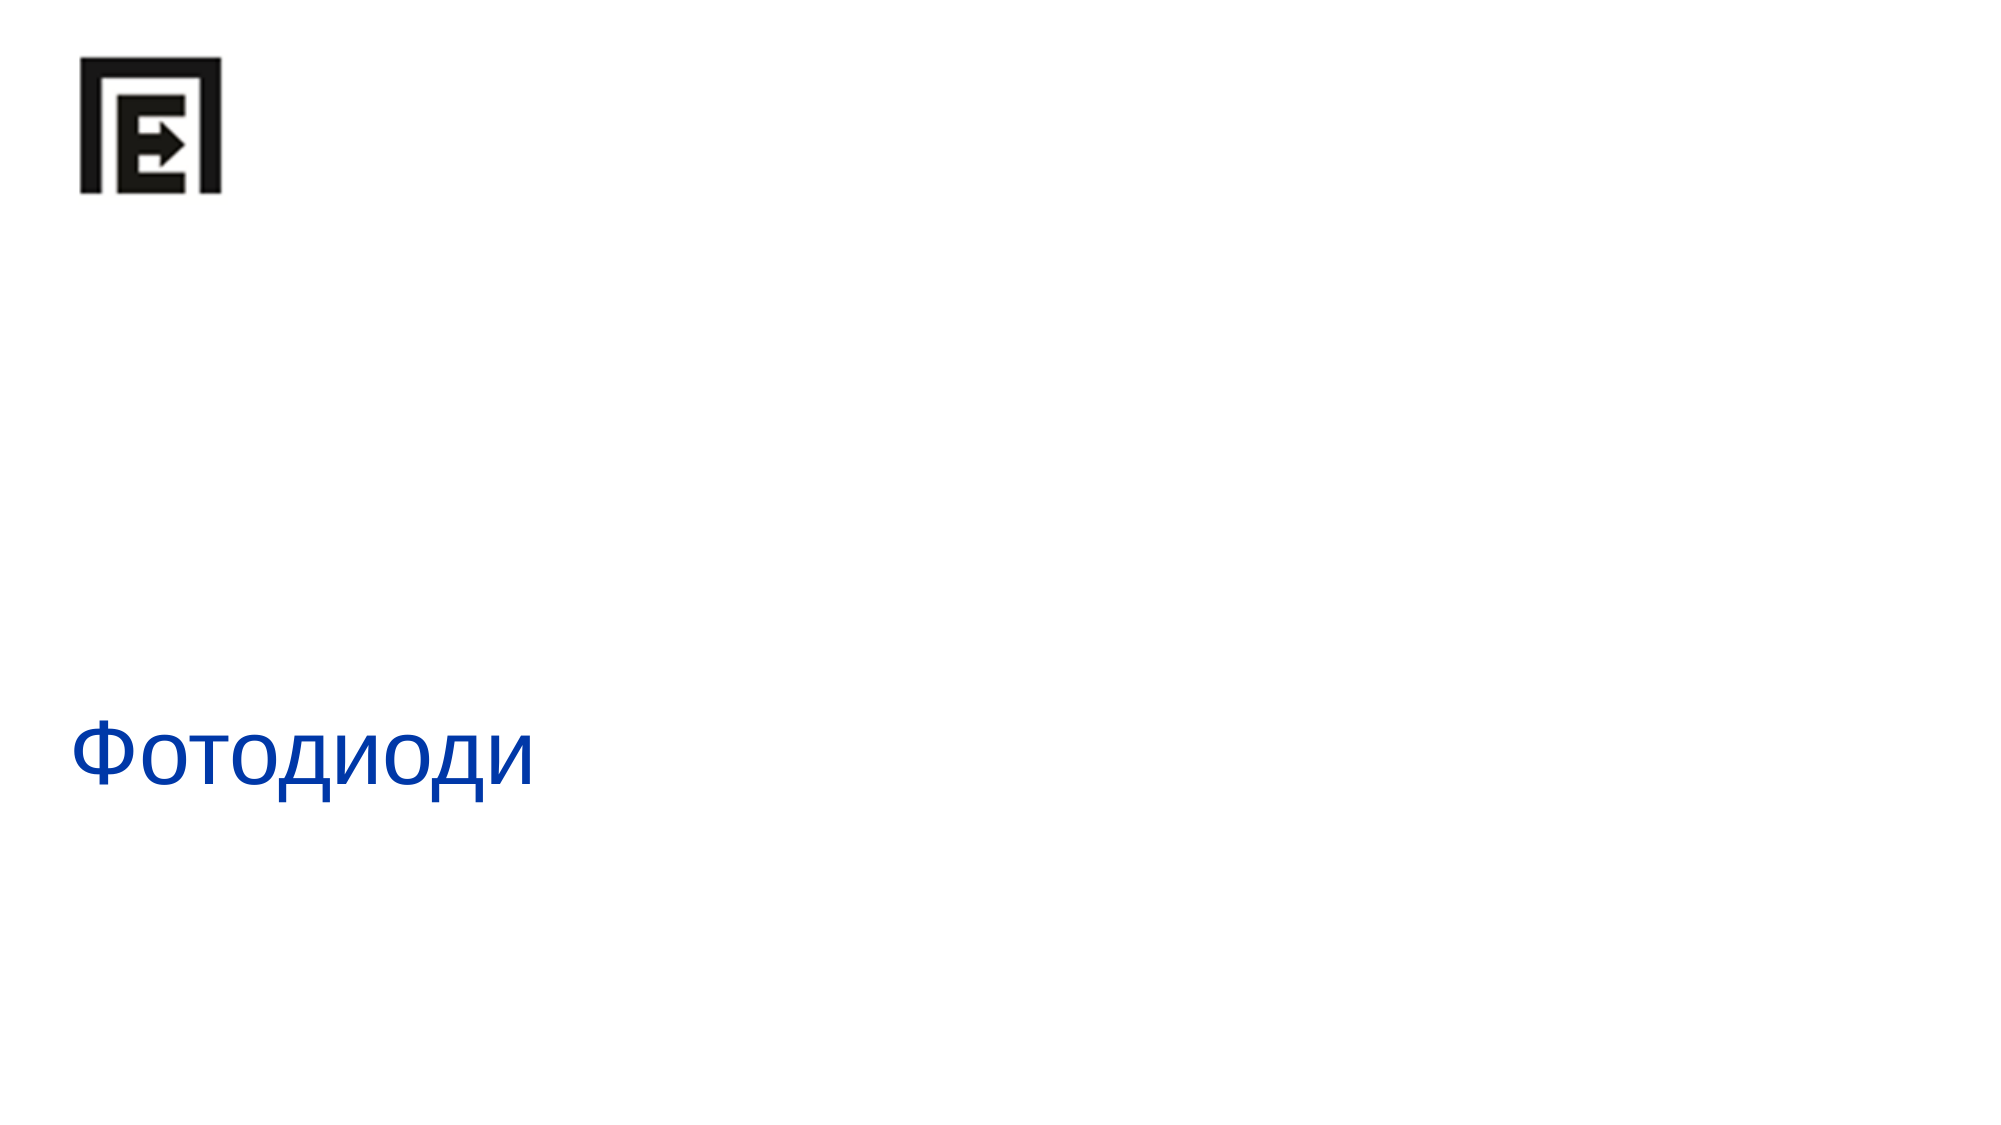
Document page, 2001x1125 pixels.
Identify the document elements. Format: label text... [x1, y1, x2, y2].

text_box Фотодиоди [54, 704, 1020, 811]
picture [78, 54, 228, 205]
